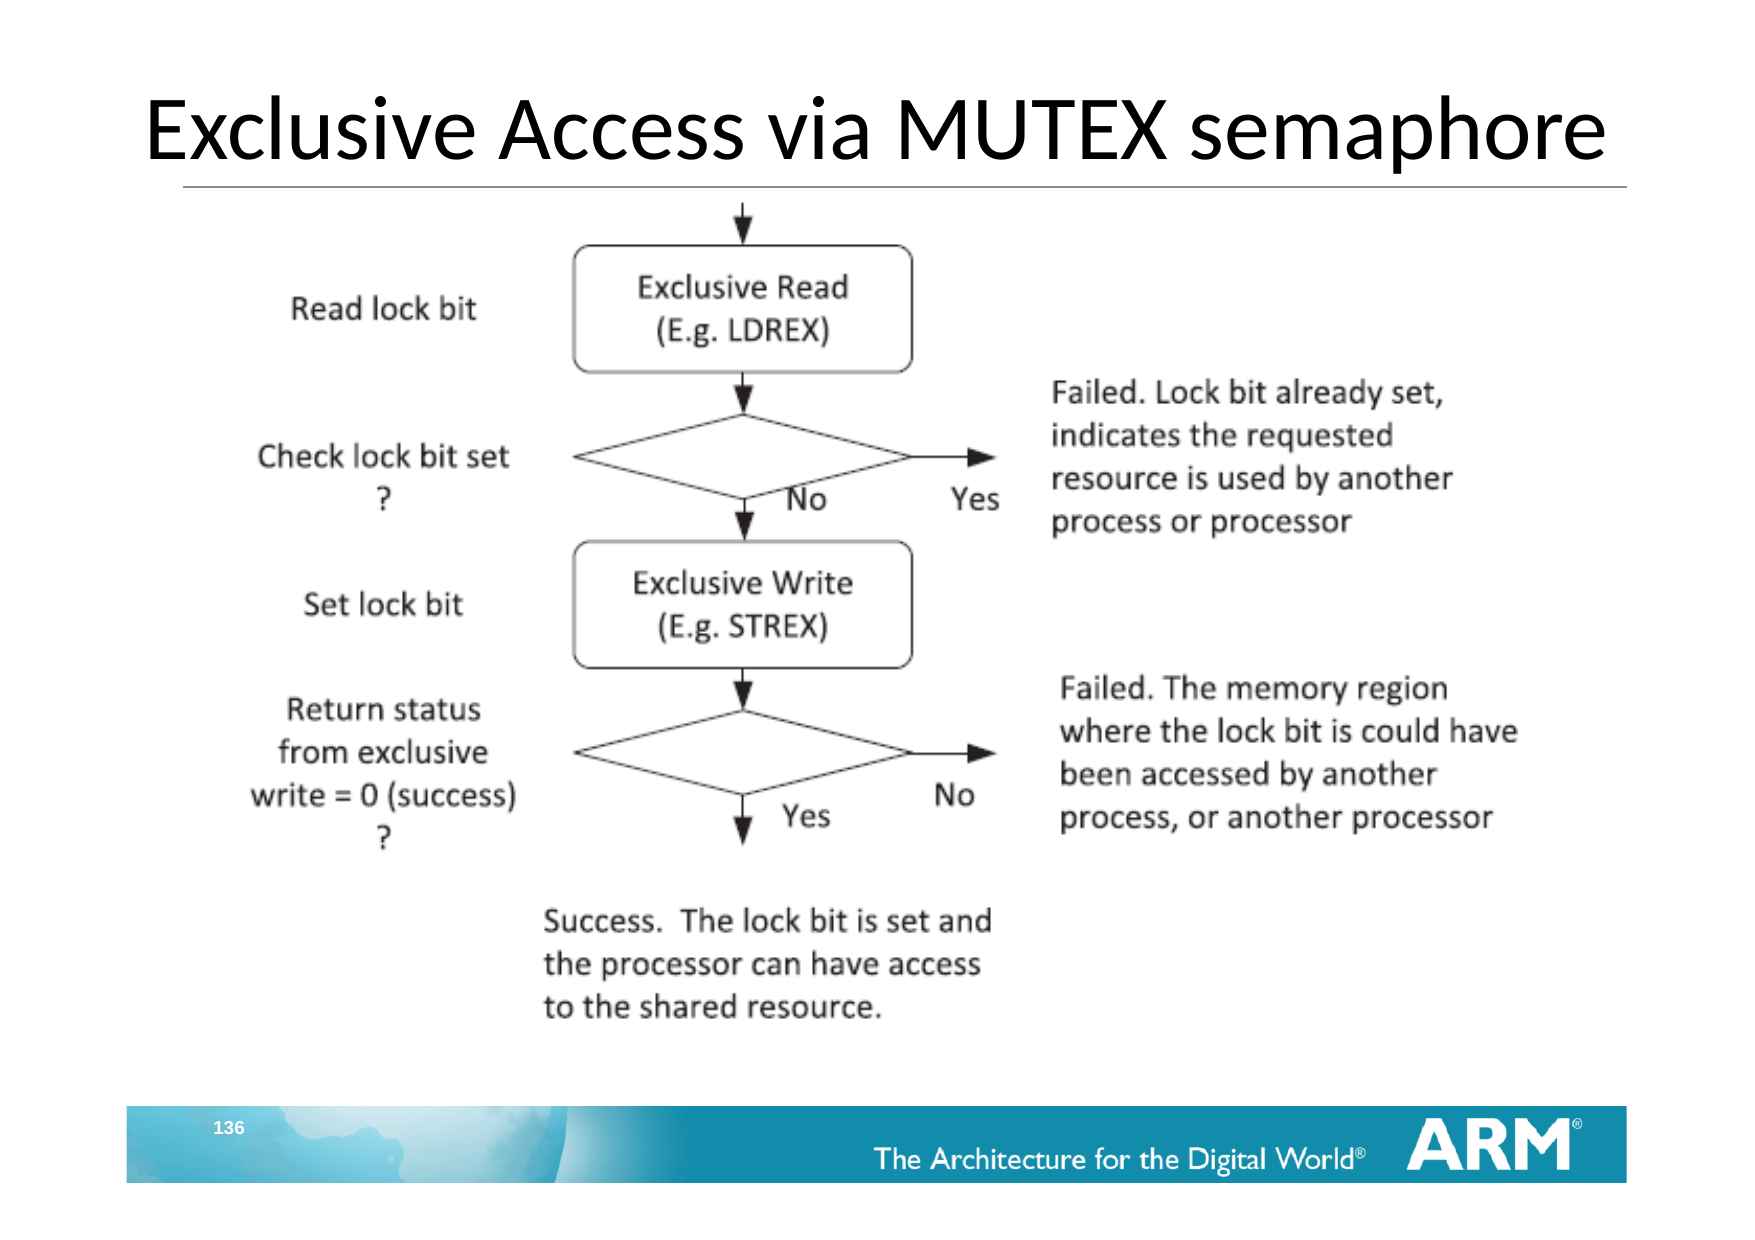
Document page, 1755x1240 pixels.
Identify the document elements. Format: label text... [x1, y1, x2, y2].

picture [126, 1106, 1627, 1183]
title Exclusive Access via MUTEX semaphore [144, 80, 1693, 172]
picture [197, 197, 1557, 1042]
slide_number 136 [198, 1115, 287, 1176]
